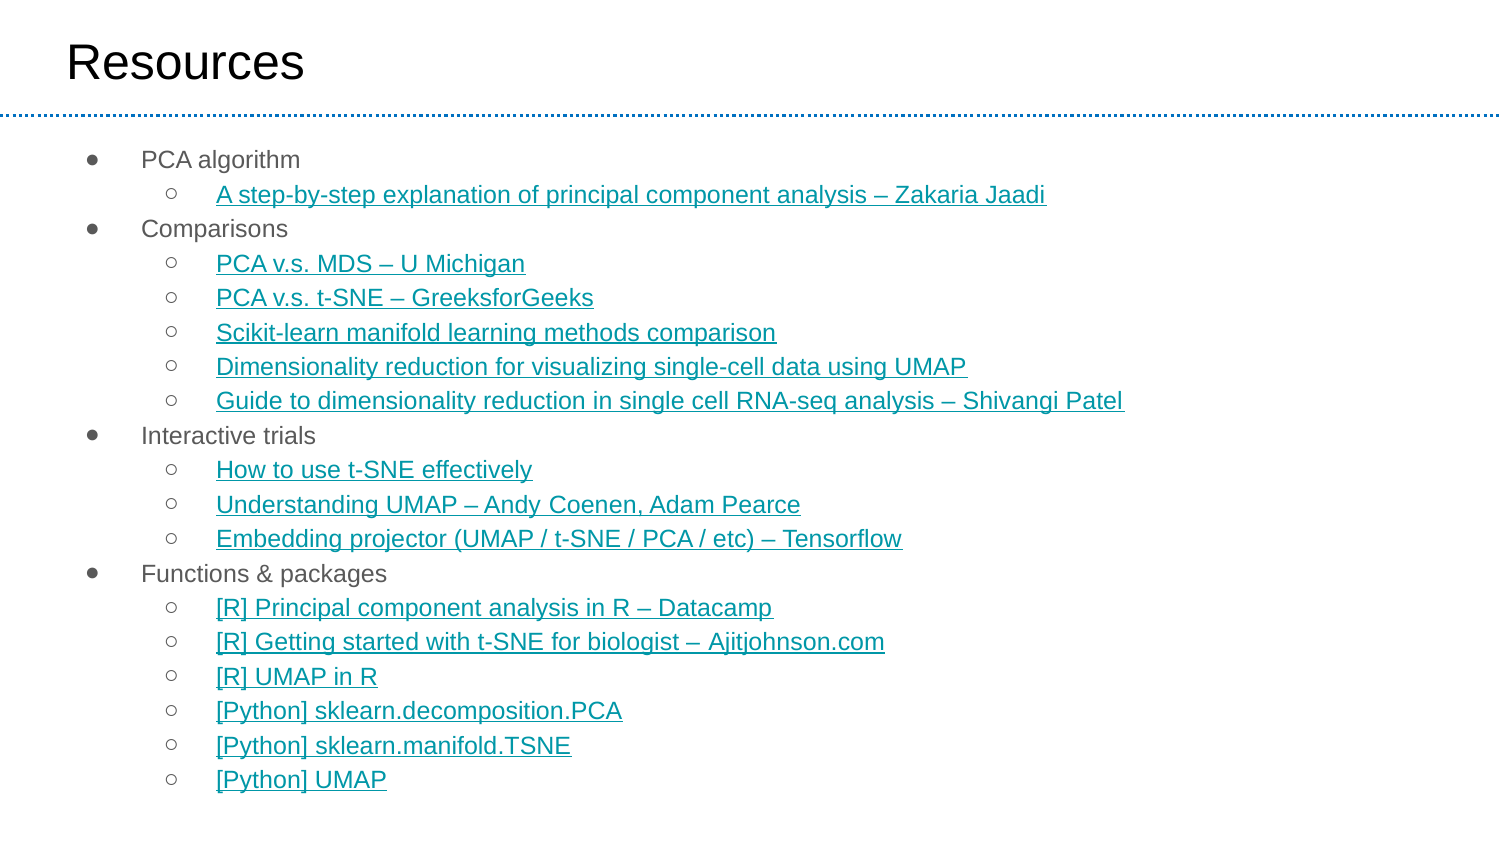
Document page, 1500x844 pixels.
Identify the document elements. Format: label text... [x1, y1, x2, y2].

title Resources [51, 14, 1449, 109]
list PCA algorithm A step-by-step explanation of principal component analysis – Zakaria Jaadi Comparisons PCA v.s. MDS – U Michigan PCA v.s. t-SNE – GreeksforGeeks Scikit-learn manifold learning methods comparison Dimensionality reduction for visualizing single-cell data using UMAP Guide to dimensionality reduction in single cell RNA-seq analysis – Shivangi Patel Interactive trials How to use t-SNE effectively Understanding UMAP – Andy Coenen, Adam Pearce Embedding projector (UMAP / t-SNE / PCA / etc) – Tensorflow Functions & packages [R] Principal component analysis in R – Datacamp [R] Getting started with t-SNE for biologist – Ajitjohnson.com [R] UMAP in R [Python] sklearn.decomposition.PCA [Python] sklearn.manifold.TSNE [Python] UMAP [51, 124, 1449, 830]
